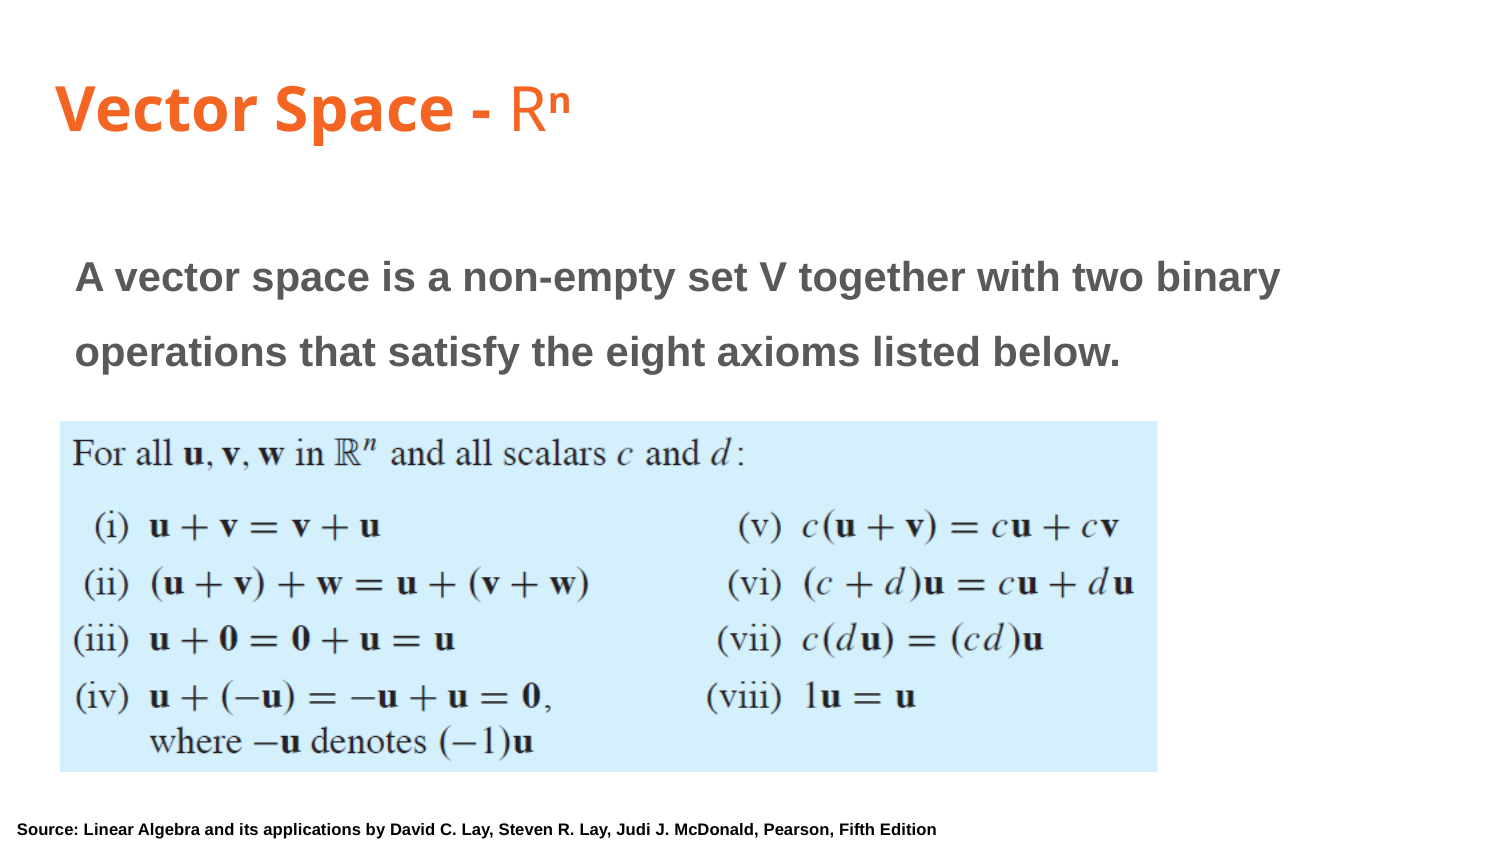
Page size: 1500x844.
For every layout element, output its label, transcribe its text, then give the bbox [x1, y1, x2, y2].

title Vector Space - Rn [40, 54, 1500, 181]
picture [59, 421, 1158, 773]
text_box Source: Linear Algebra and its applications by David C. Lay, Steven R. Lay, Judi J. McDonald, Pearson, Fifth Edition [2, 801, 1383, 844]
text_box A vector space is a non-empty set V together with two binary operations that satisfy the eight axioms listed below. [59, 217, 1441, 383]
